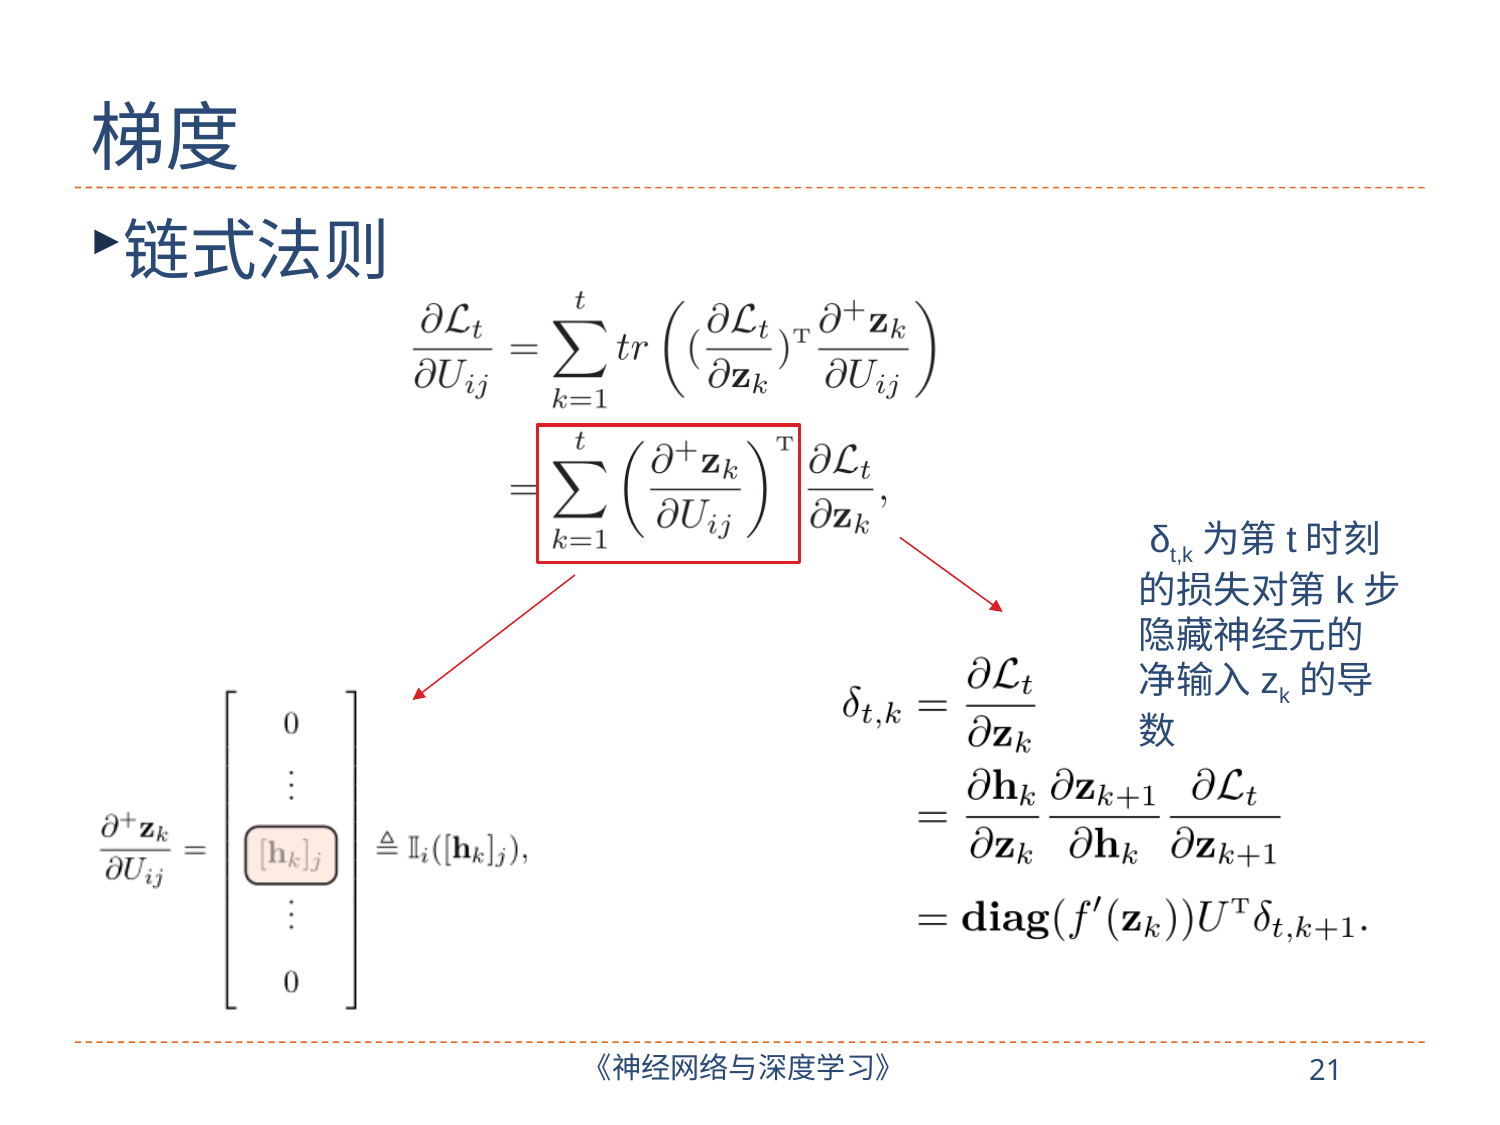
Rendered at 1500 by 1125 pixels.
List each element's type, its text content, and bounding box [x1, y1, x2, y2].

picture [387, 287, 998, 563]
title 梯度 [75, 24, 1425, 188]
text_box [412, 574, 576, 701]
list 链式法则 [75, 200, 1425, 1010]
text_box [899, 537, 1003, 613]
text_box δt,k为第t时刻的损失对第k步隐藏神经元的净输入zk的导数 [1090, 507, 1416, 760]
picture [74, 679, 538, 1027]
picture [824, 649, 1389, 968]
